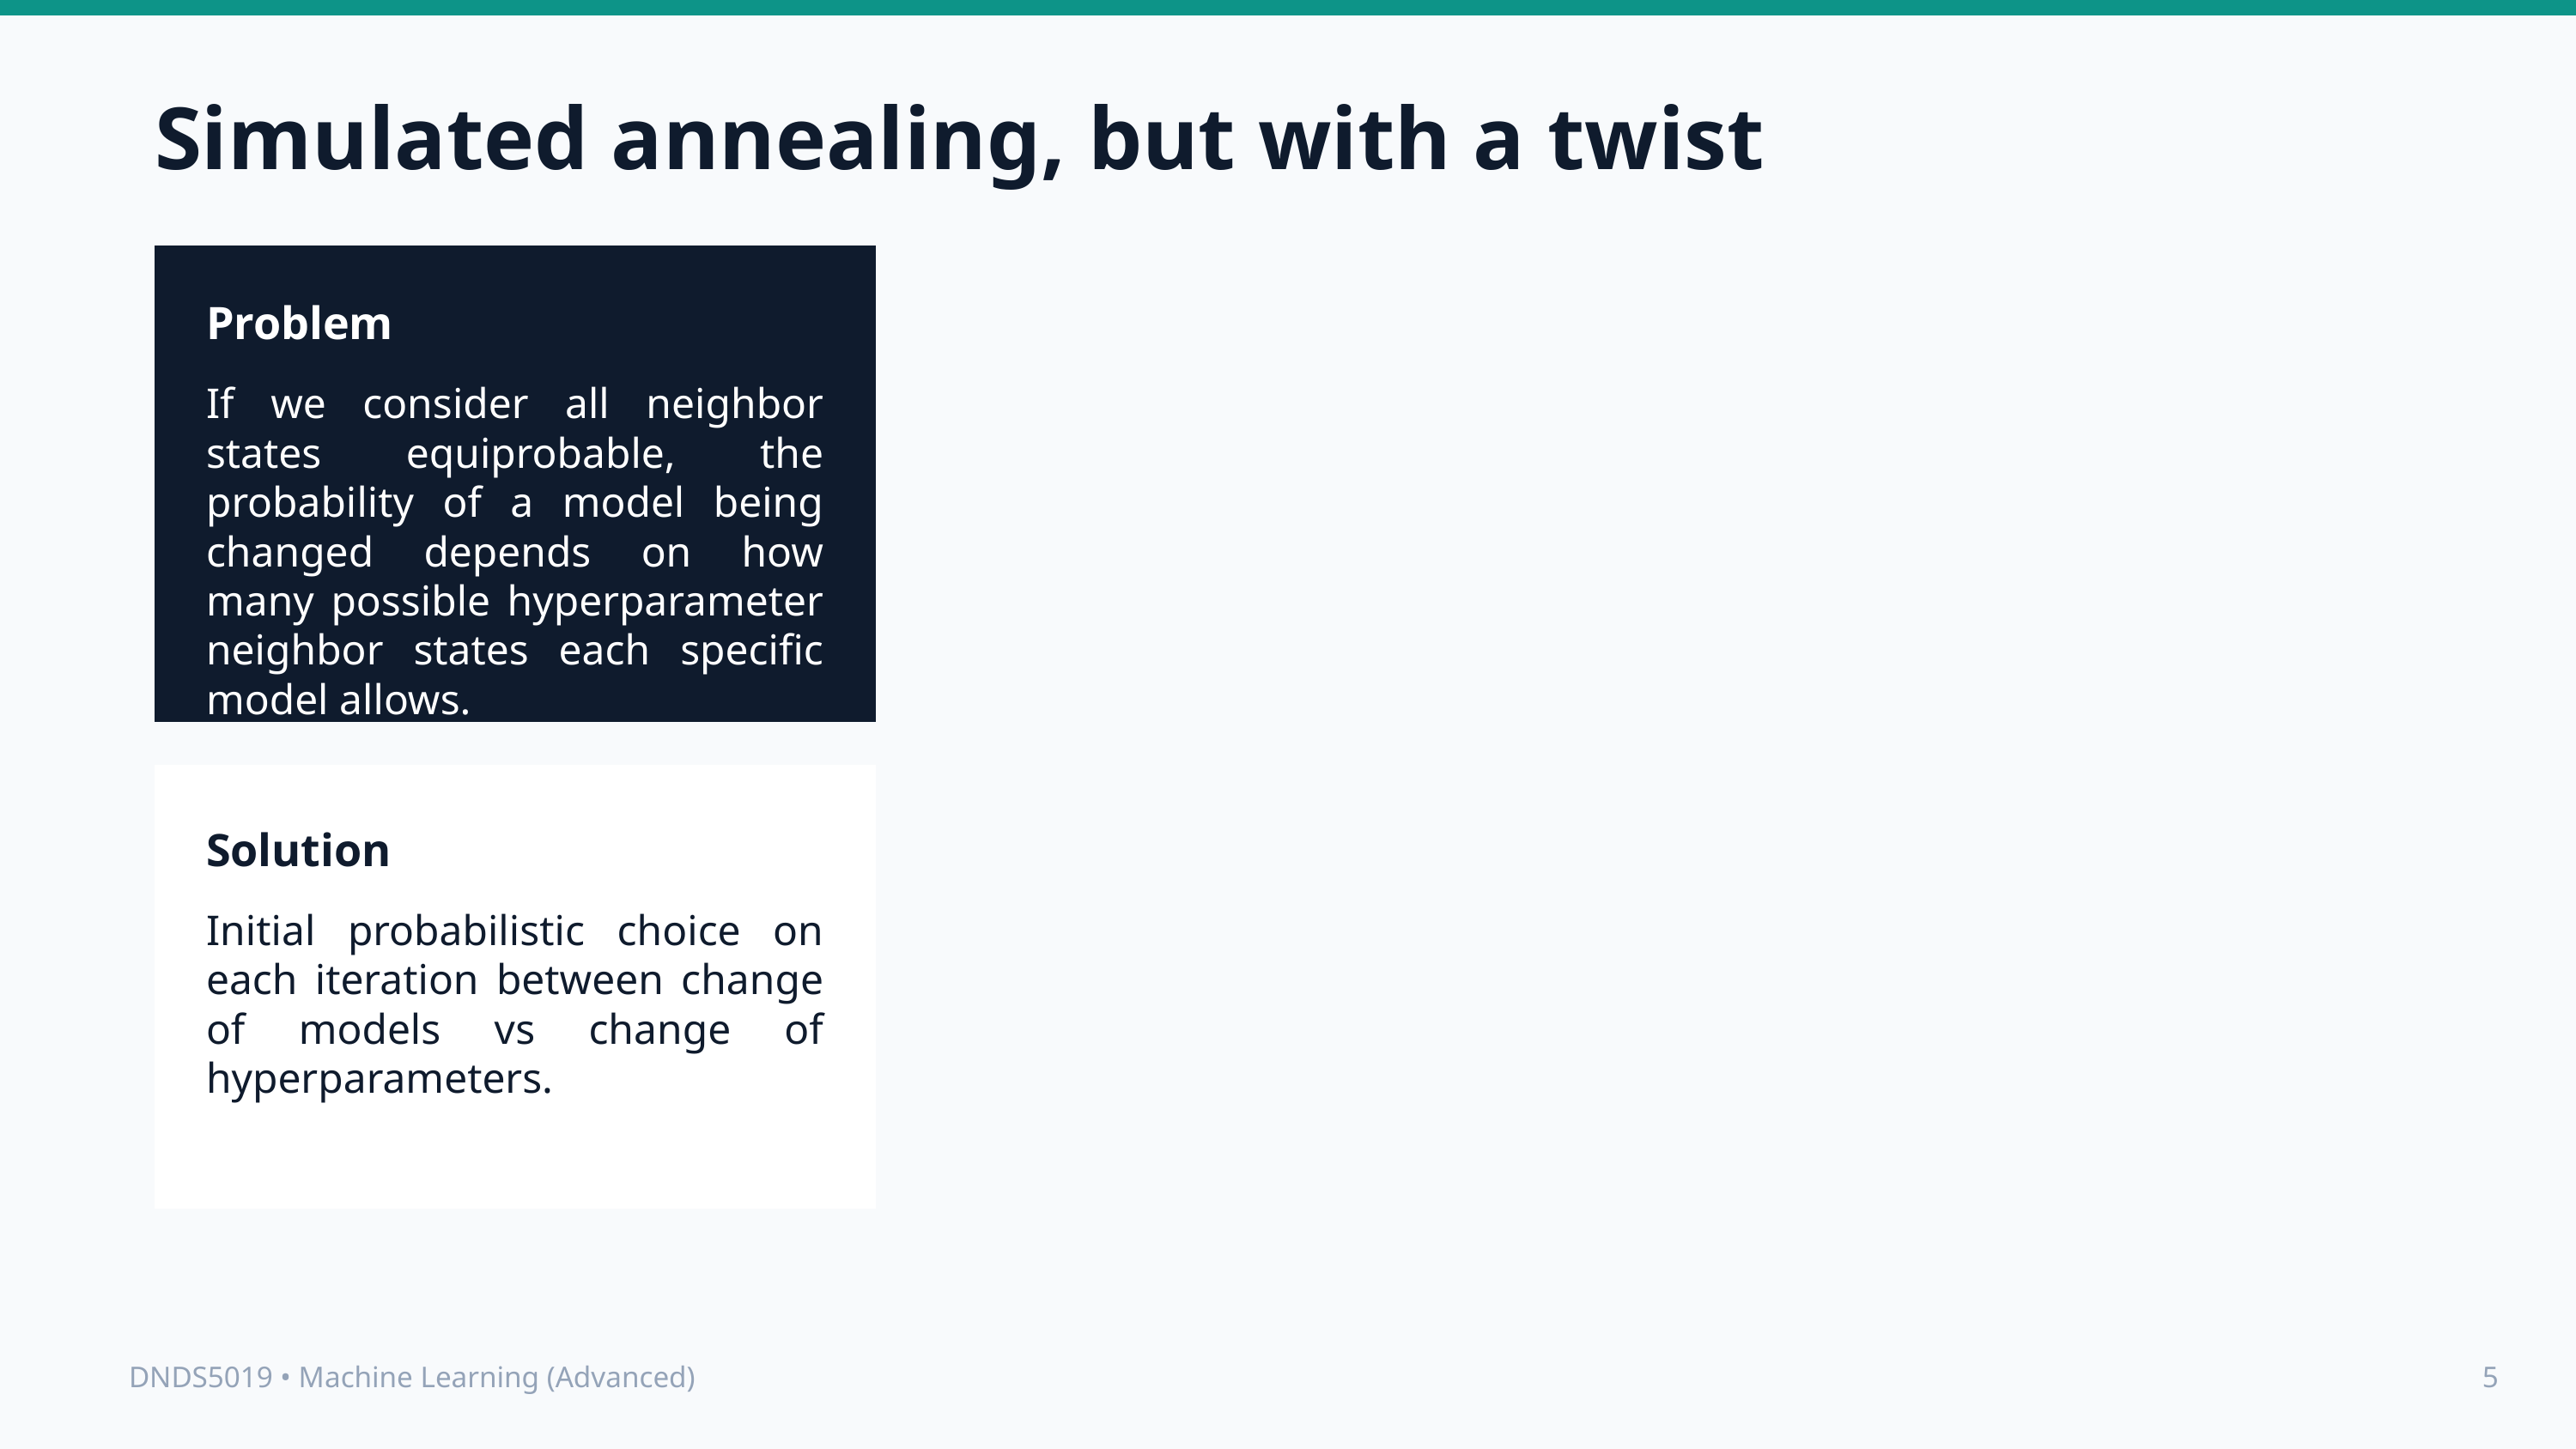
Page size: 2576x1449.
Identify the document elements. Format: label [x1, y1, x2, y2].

text_box [154, 64, 2422, 207]
text_box [205, 284, 825, 361]
text_box [205, 909, 825, 1070]
text_box [205, 811, 825, 888]
text_box [154, 246, 877, 723]
text_box [205, 382, 825, 688]
text_box [154, 765, 877, 1210]
text_box [0, 0, 2576, 16]
text_box [2369, 1338, 2500, 1417]
text_box [128, 1338, 1933, 1417]
